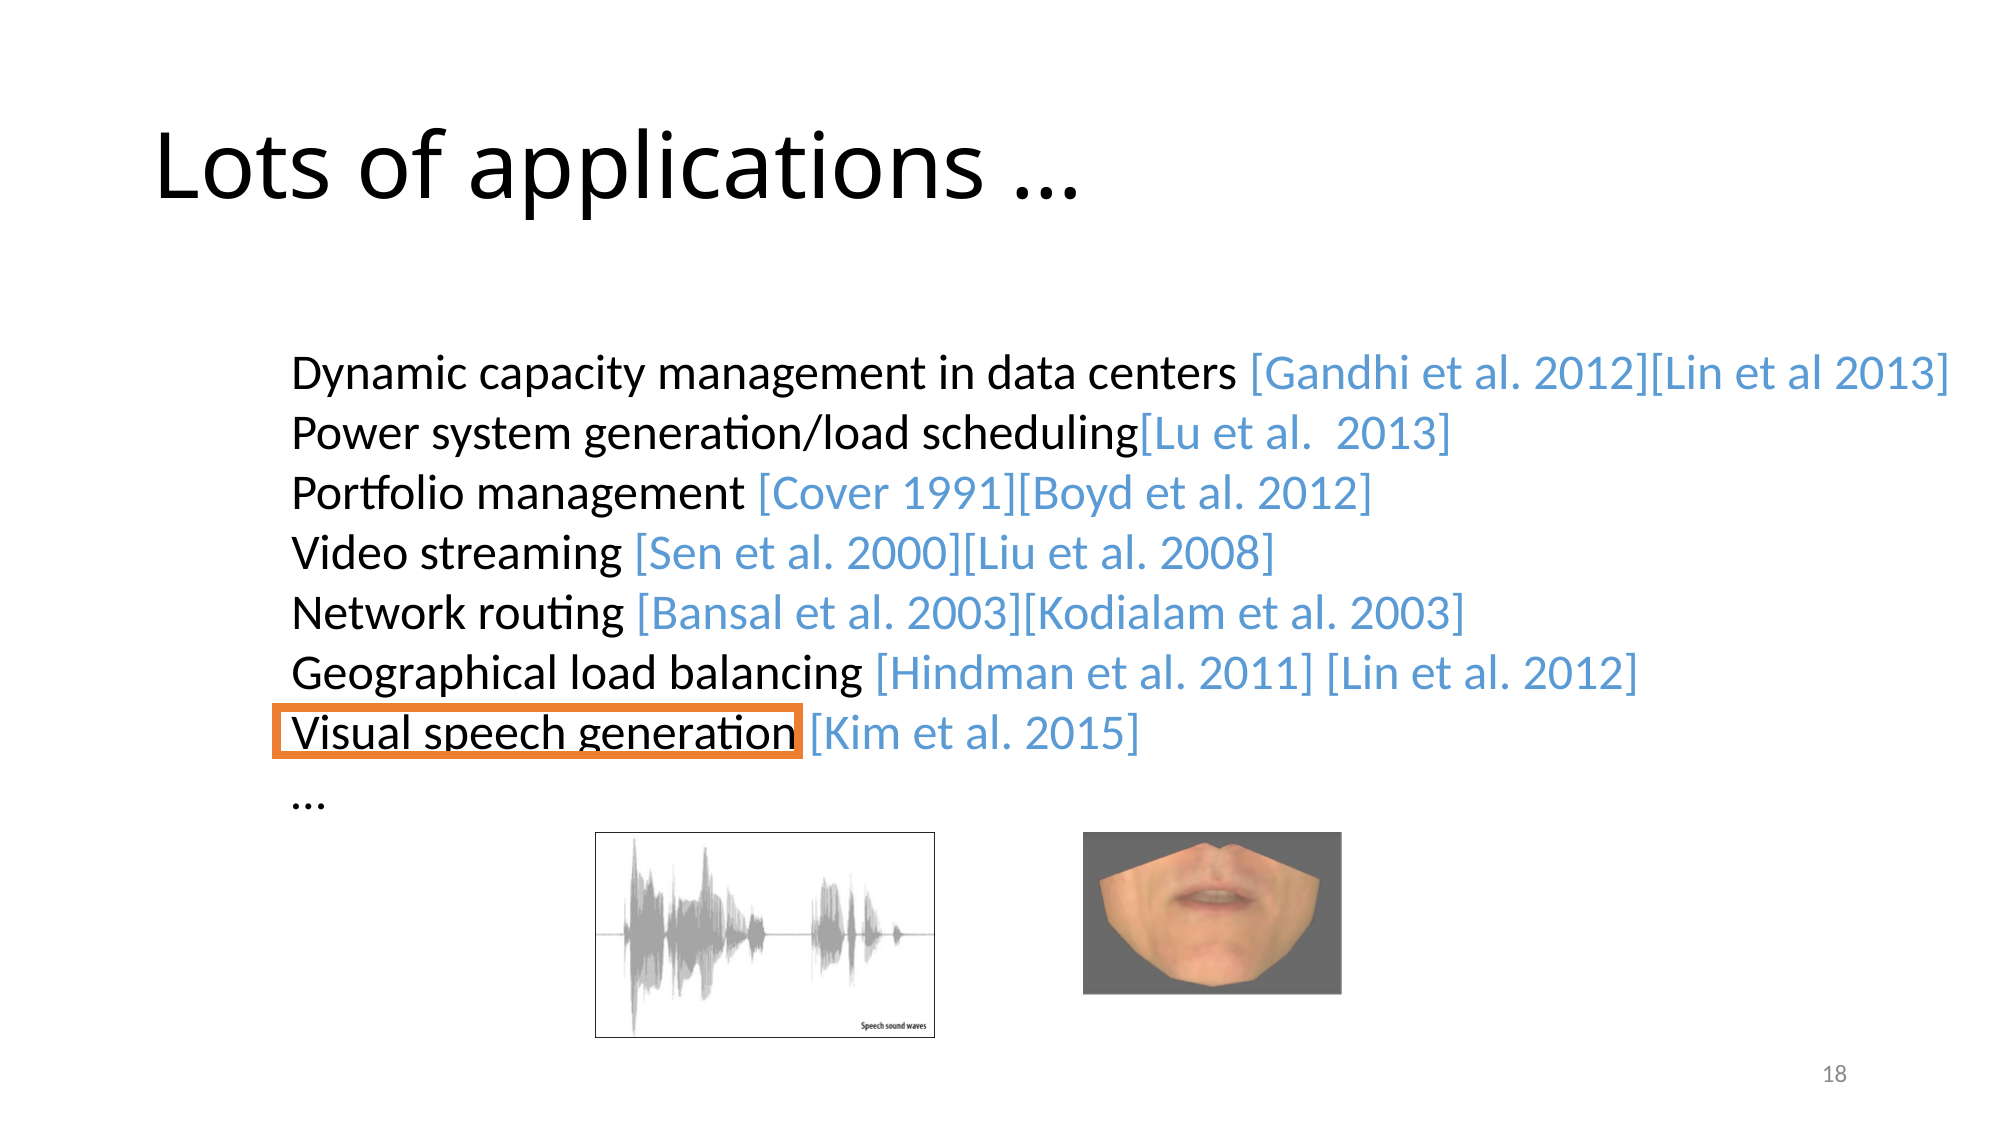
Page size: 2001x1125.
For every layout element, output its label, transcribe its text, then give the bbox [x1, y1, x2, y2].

text_box Dynamic capacity management in data centers [Gandhi et al. 2012][Lin et al 2013] Power system generation/load scheduling[Lu et al. 2013] Portfolio management [Cover 1991][Boyd et al. 2012] Video streaming [Sen et al. 2000][Liu et al. 2008] Network routing [Bansal et al. 2003][Kodialam et al. 2003] Geographical load balancing [Hindman et al. 2011] [Lin et al. 2012] Visual speech generation [Kim et al. 2015] … [276, 332, 1966, 828]
title Lots of applications … [137, 59, 1863, 278]
text_box [272, 703, 803, 759]
picture [595, 832, 935, 1038]
picture [1083, 832, 1413, 1039]
slide_number 18 [1412, 1042, 1863, 1103]
